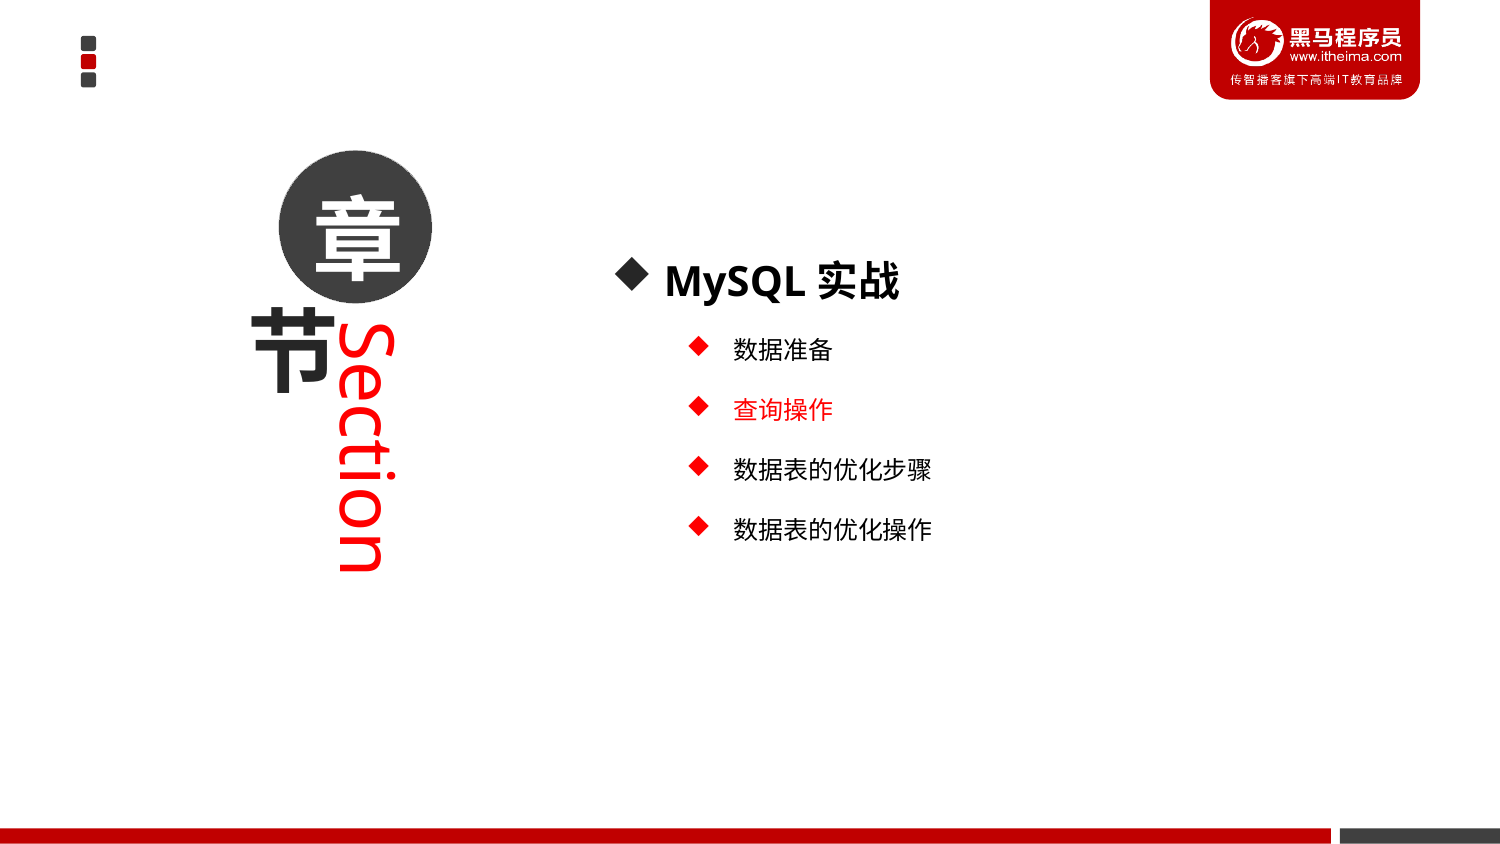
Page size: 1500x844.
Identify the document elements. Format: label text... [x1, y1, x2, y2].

picture [1212, 8, 1421, 94]
text_box MySQL实战 数据准备 查询操作 数据表的优化步骤 数据表的优化操作 [596, 197, 1306, 612]
text_box Section [321, 314, 427, 749]
text_box 节 [218, 288, 339, 410]
text_box 章 [278, 150, 433, 304]
